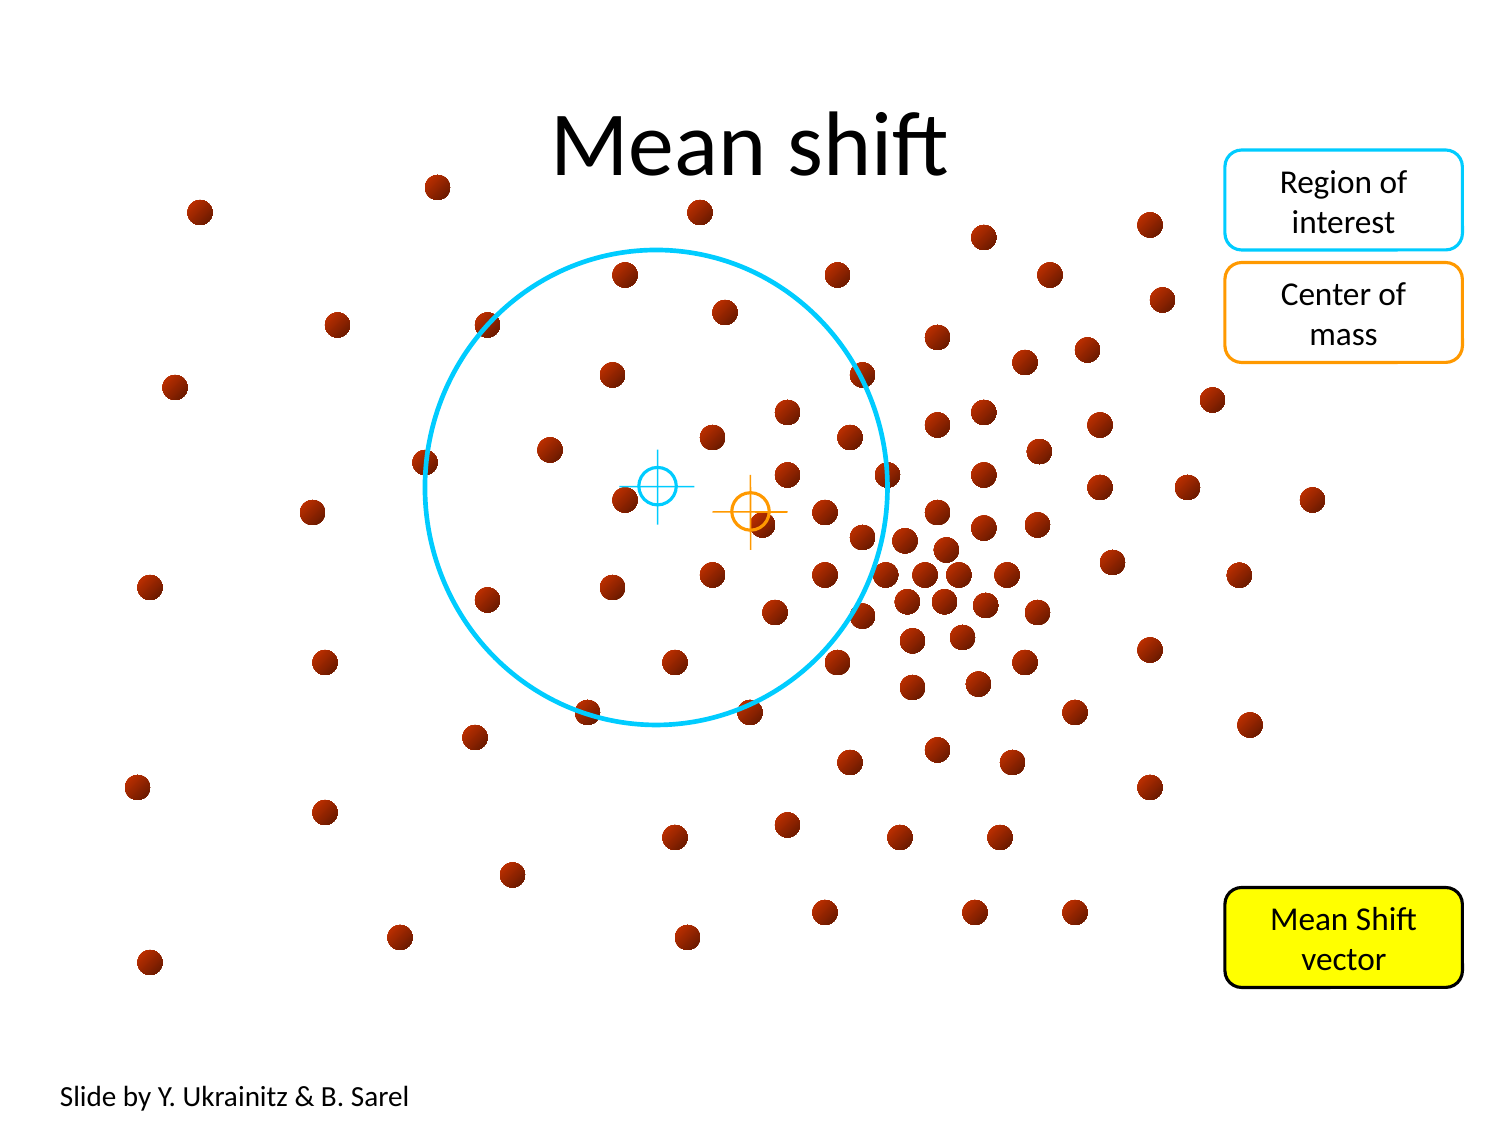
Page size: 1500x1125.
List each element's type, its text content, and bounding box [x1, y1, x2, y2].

text_box [994, 562, 1020, 588]
text_box [1140, 233, 1160, 238]
title Mean shift [75, 45, 1425, 233]
text_box [1087, 474, 1113, 500]
text_box [137, 575, 163, 601]
text_box [950, 624, 976, 650]
text_box [924, 324, 950, 350]
text_box [892, 528, 918, 554]
text_box [137, 950, 163, 976]
text_box [312, 650, 338, 676]
text_box [924, 412, 950, 438]
text_box [1137, 774, 1163, 800]
text_box [1012, 350, 1038, 376]
text_box [912, 562, 938, 588]
text_box [662, 825, 688, 850]
text_box [1087, 412, 1113, 438]
text_box [675, 924, 700, 950]
text_box [946, 562, 972, 588]
text_box [962, 900, 988, 925]
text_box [712, 474, 788, 551]
text_box [1062, 699, 1088, 725]
text_box [324, 312, 350, 338]
text_box [774, 812, 800, 838]
text_box [932, 589, 957, 615]
text_box [1175, 474, 1201, 500]
text_box [971, 462, 997, 488]
text_box [971, 399, 997, 425]
text_box [933, 537, 959, 563]
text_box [424, 249, 888, 726]
text_box [300, 500, 325, 526]
text_box [1074, 337, 1100, 363]
text_box Region of interest [1224, 149, 1463, 250]
text_box [1299, 487, 1325, 513]
text_box [965, 671, 991, 697]
text_box [1026, 439, 1052, 465]
text_box [1100, 549, 1126, 575]
text_box Slide by Y. Ukrainitz & B. Sarel [45, 1070, 425, 1120]
text_box [987, 825, 1013, 850]
text_box [891, 563, 899, 587]
text_box [1137, 637, 1163, 663]
text_box [312, 800, 338, 826]
text_box Center of mass [1224, 262, 1463, 363]
text_box [1149, 287, 1175, 313]
text_box [891, 463, 901, 487]
text_box [1037, 262, 1063, 288]
text_box [1200, 387, 1225, 413]
text_box [894, 589, 920, 615]
text_box [971, 515, 997, 541]
text_box [500, 862, 526, 888]
text_box Mean Shift vector [1224, 887, 1463, 988]
text_box [924, 737, 950, 763]
text_box [1025, 512, 1051, 538]
text_box [1062, 900, 1088, 925]
text_box [1012, 650, 1038, 676]
text_box [837, 750, 863, 775]
text_box [412, 451, 419, 474]
text_box [887, 825, 913, 850]
text_box [162, 375, 188, 400]
text_box [1226, 562, 1252, 588]
text_box [999, 750, 1025, 775]
text_box [973, 592, 999, 618]
text_box [812, 900, 838, 925]
text_box [1025, 600, 1051, 625]
text_box [462, 734, 488, 751]
text_box [971, 233, 997, 250]
text_box [900, 675, 925, 700]
text_box [1237, 712, 1263, 738]
text_box [125, 774, 151, 800]
text_box [924, 500, 950, 526]
text_box [387, 924, 413, 950]
text_box [900, 628, 925, 654]
